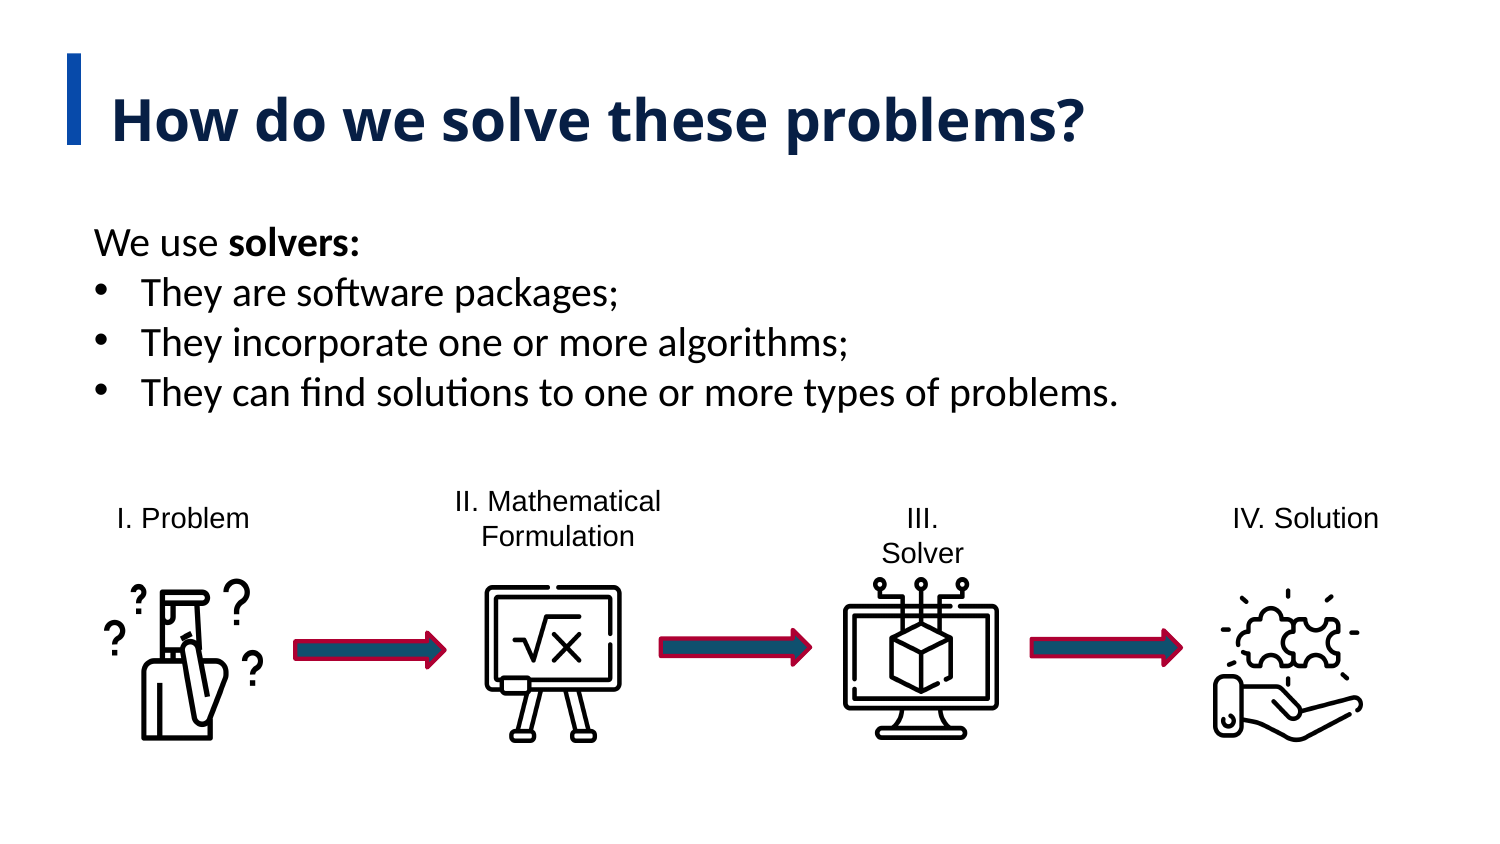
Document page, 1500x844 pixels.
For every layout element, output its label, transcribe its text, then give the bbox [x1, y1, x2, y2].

text_box How do we solve these problems? [95, 26, 1206, 161]
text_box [101, 474, 1399, 743]
text_box [67, 53, 81, 145]
text_box We use solvers: They are software packages; They incorporate one or more algorithms; They can find solutions to one or more types of problems. [79, 206, 1476, 472]
